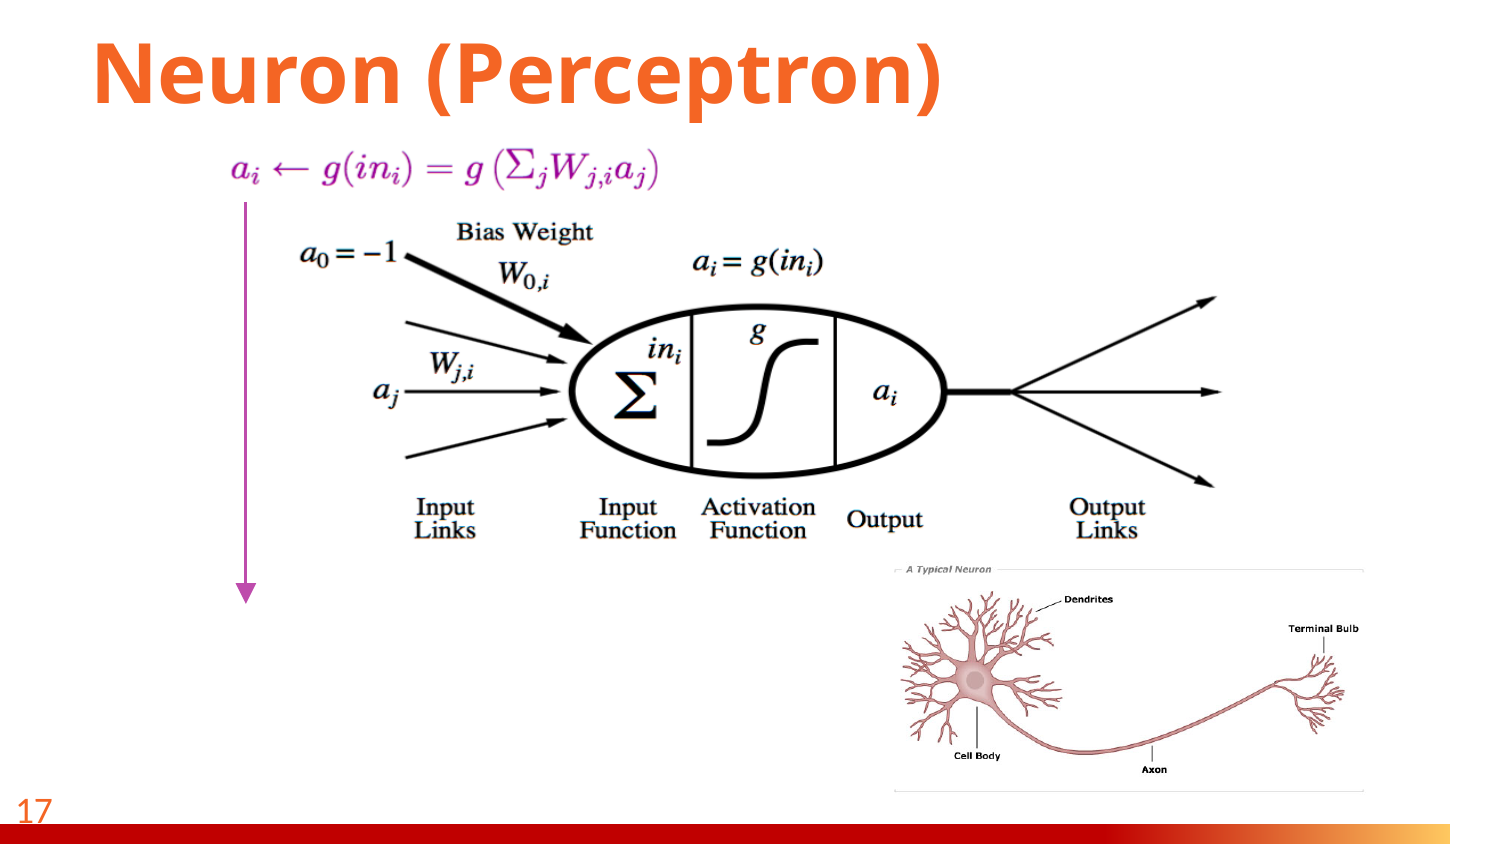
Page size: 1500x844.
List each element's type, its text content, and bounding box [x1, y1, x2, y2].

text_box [212, 140, 1234, 605]
picture [887, 561, 1369, 797]
title Neuron (Perceptron) [75, 0, 1425, 141]
